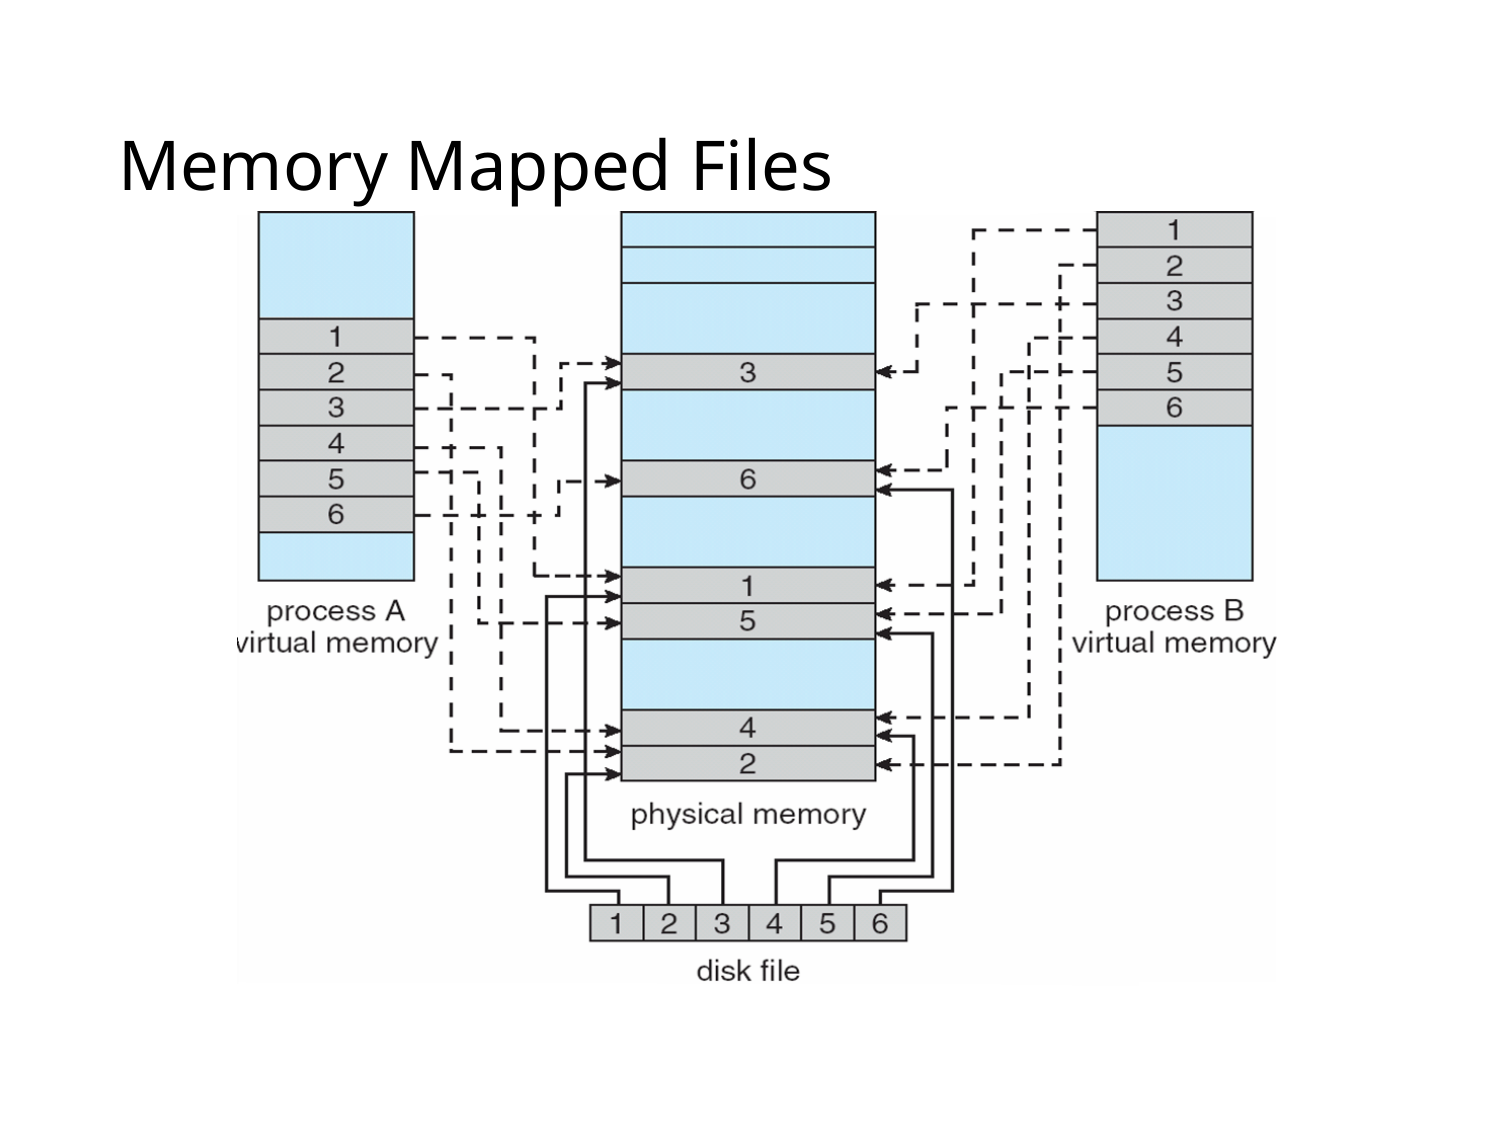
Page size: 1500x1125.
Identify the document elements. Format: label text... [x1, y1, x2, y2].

picture [237, 211, 1277, 990]
title Memory Mapped Files [103, 59, 1397, 278]
